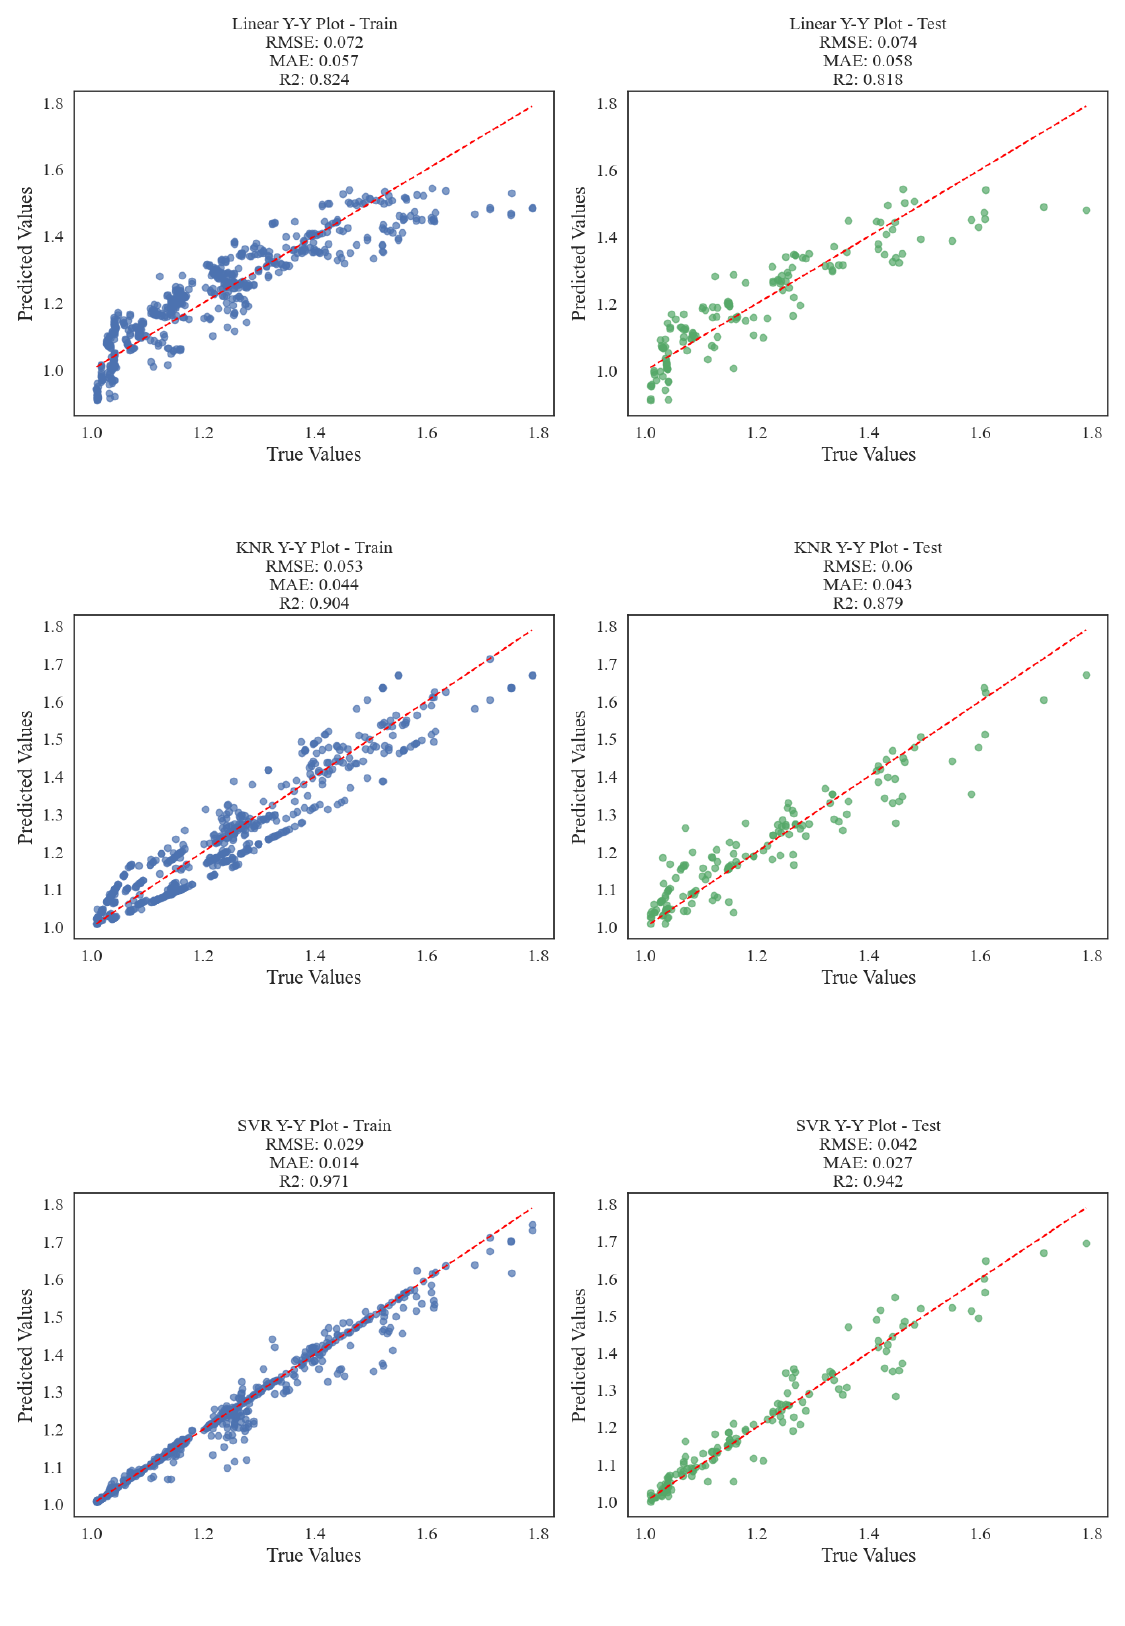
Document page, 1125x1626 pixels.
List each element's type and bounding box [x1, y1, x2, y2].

picture [0, 523, 1125, 1006]
picture [0, 1101, 1125, 1584]
picture [0, 0, 1125, 483]
